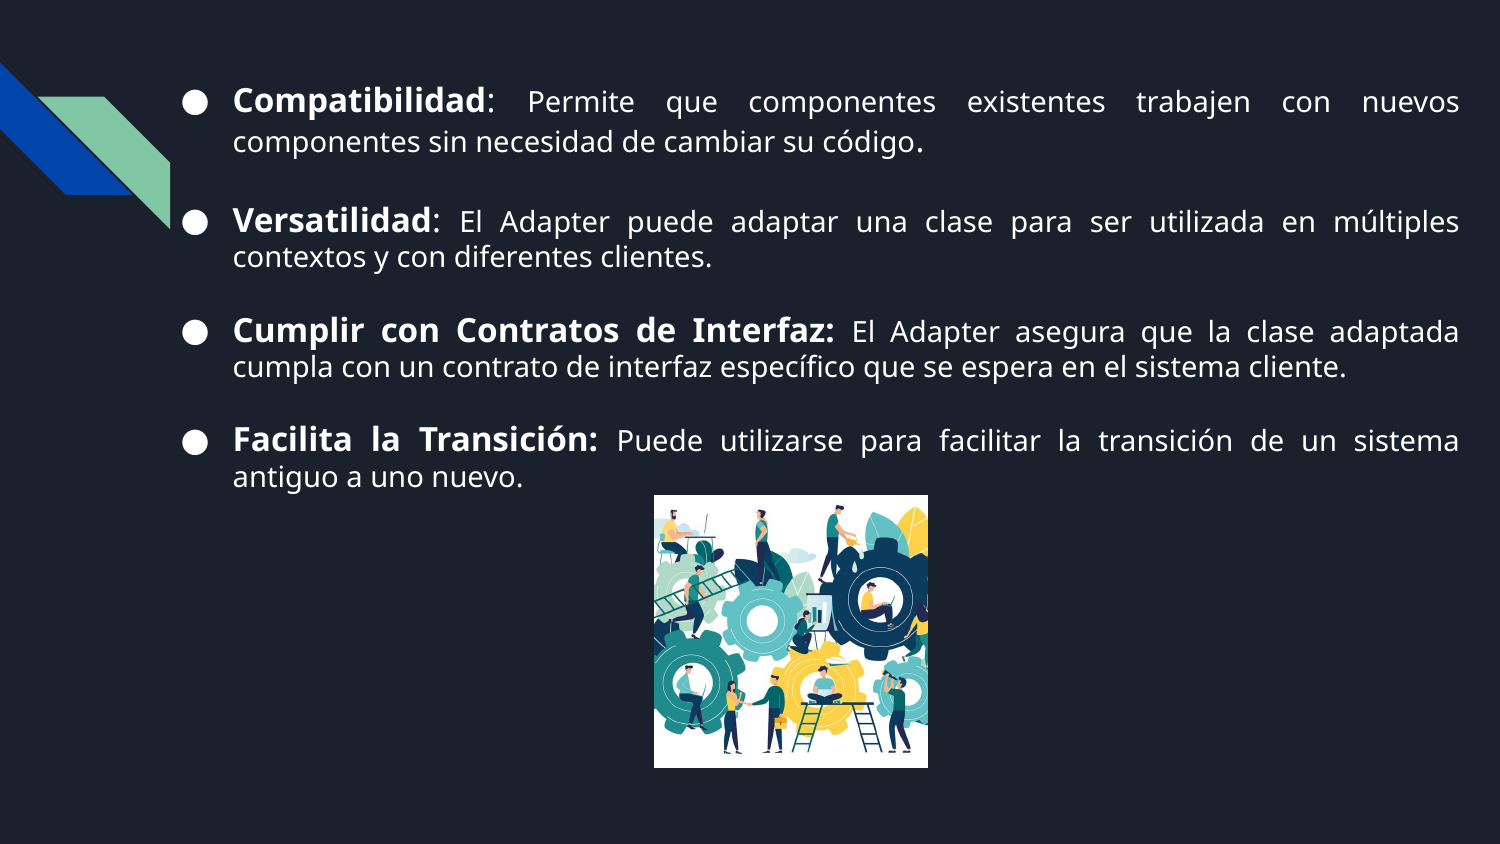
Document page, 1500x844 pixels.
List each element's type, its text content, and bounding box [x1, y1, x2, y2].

text_box Compatibilidad: Permite que componentes existentes trabajen con nuevos componentes sin necesidad de cambiar su código. Versatilidad: El Adapter puede adaptar una clase para ser utilizada en múltiples contextos y con diferentes clientes. Cumplir con Contratos de Interfaz: El Adapter asegura que la clase adaptada cumpla con un contrato de interfaz específico que se espera en el sistema cliente. Facilita la Transición: Puede utilizarse para facilitar la transición de un sistema antiguo a uno nuevo. [142, 64, 1476, 522]
picture [654, 495, 928, 768]
